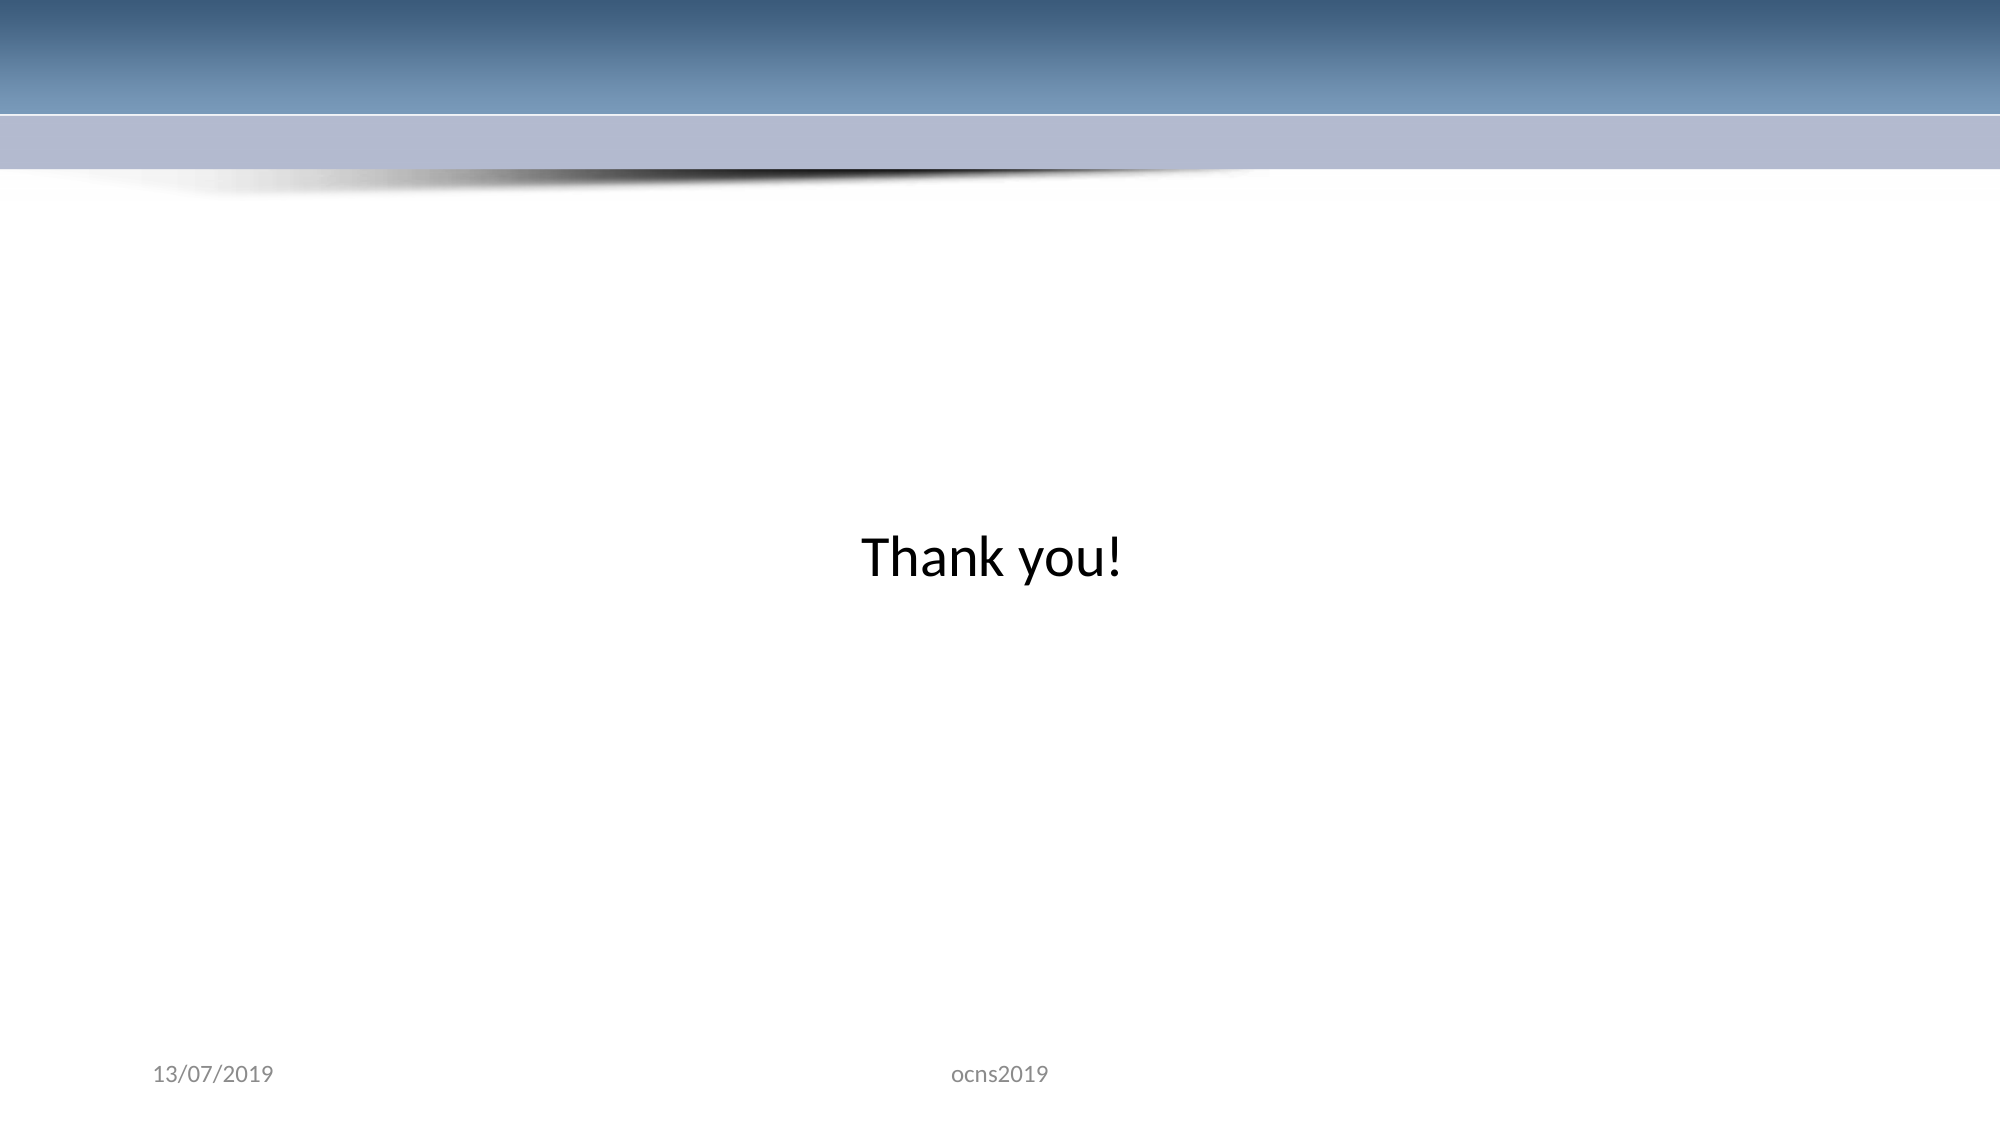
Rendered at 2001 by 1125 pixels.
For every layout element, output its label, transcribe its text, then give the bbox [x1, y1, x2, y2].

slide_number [137, 1042, 588, 1103]
picture [0, 0, 2000, 201]
footer ocns2019 [662, 1042, 1338, 1103]
list Thank you! [846, 518, 1154, 607]
